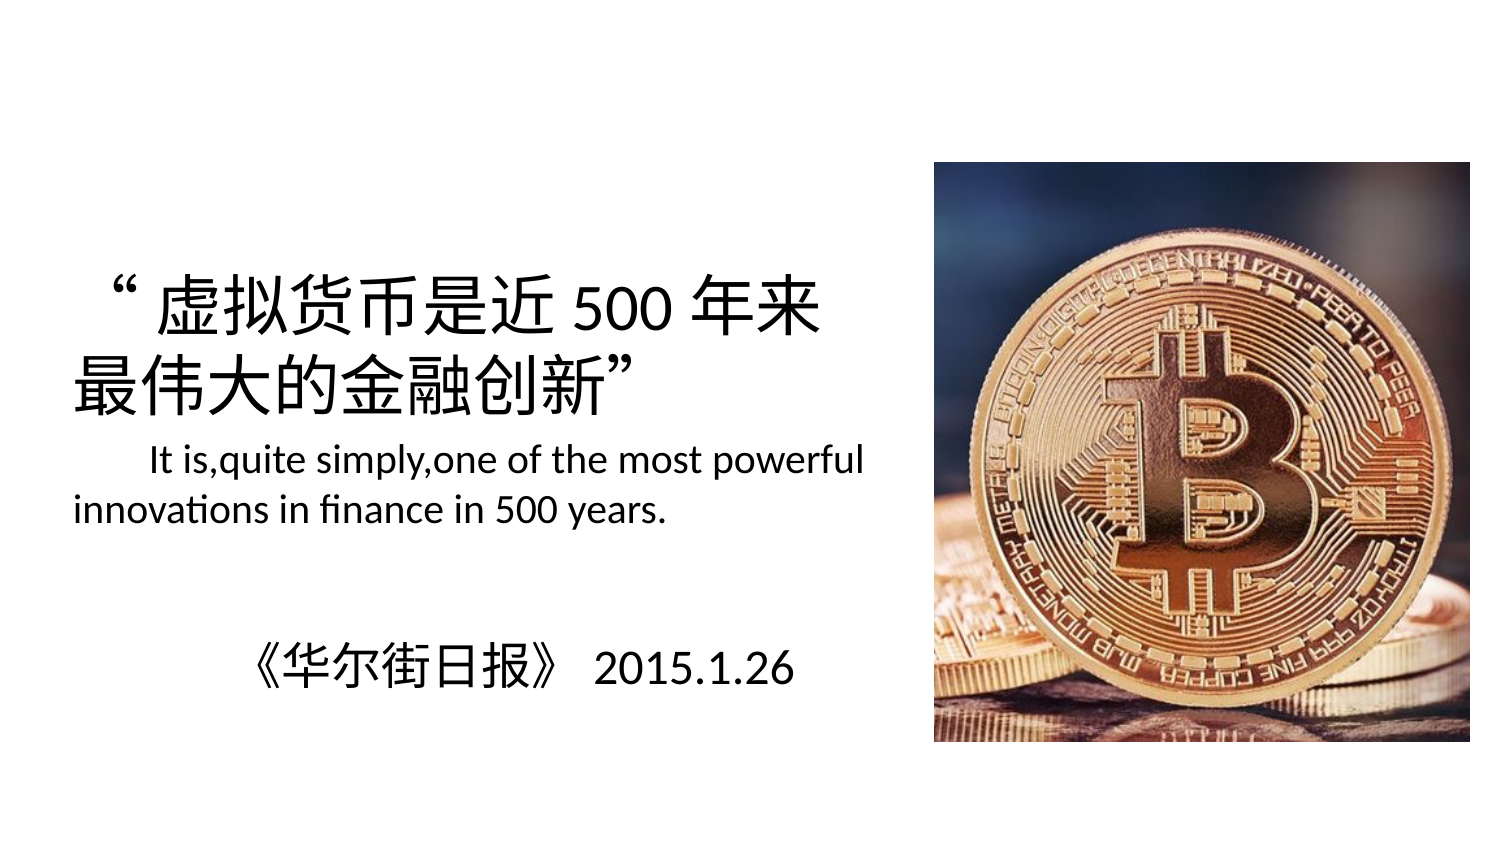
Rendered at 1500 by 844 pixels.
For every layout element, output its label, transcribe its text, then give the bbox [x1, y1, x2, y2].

list “虚拟货币是近500年来最伟大的金融创新” It is,quite simply,one of the most powerful innovations in finance in 500 years. 《华尔街日报》2015.1.26 [57, 162, 904, 720]
picture [933, 162, 1470, 742]
